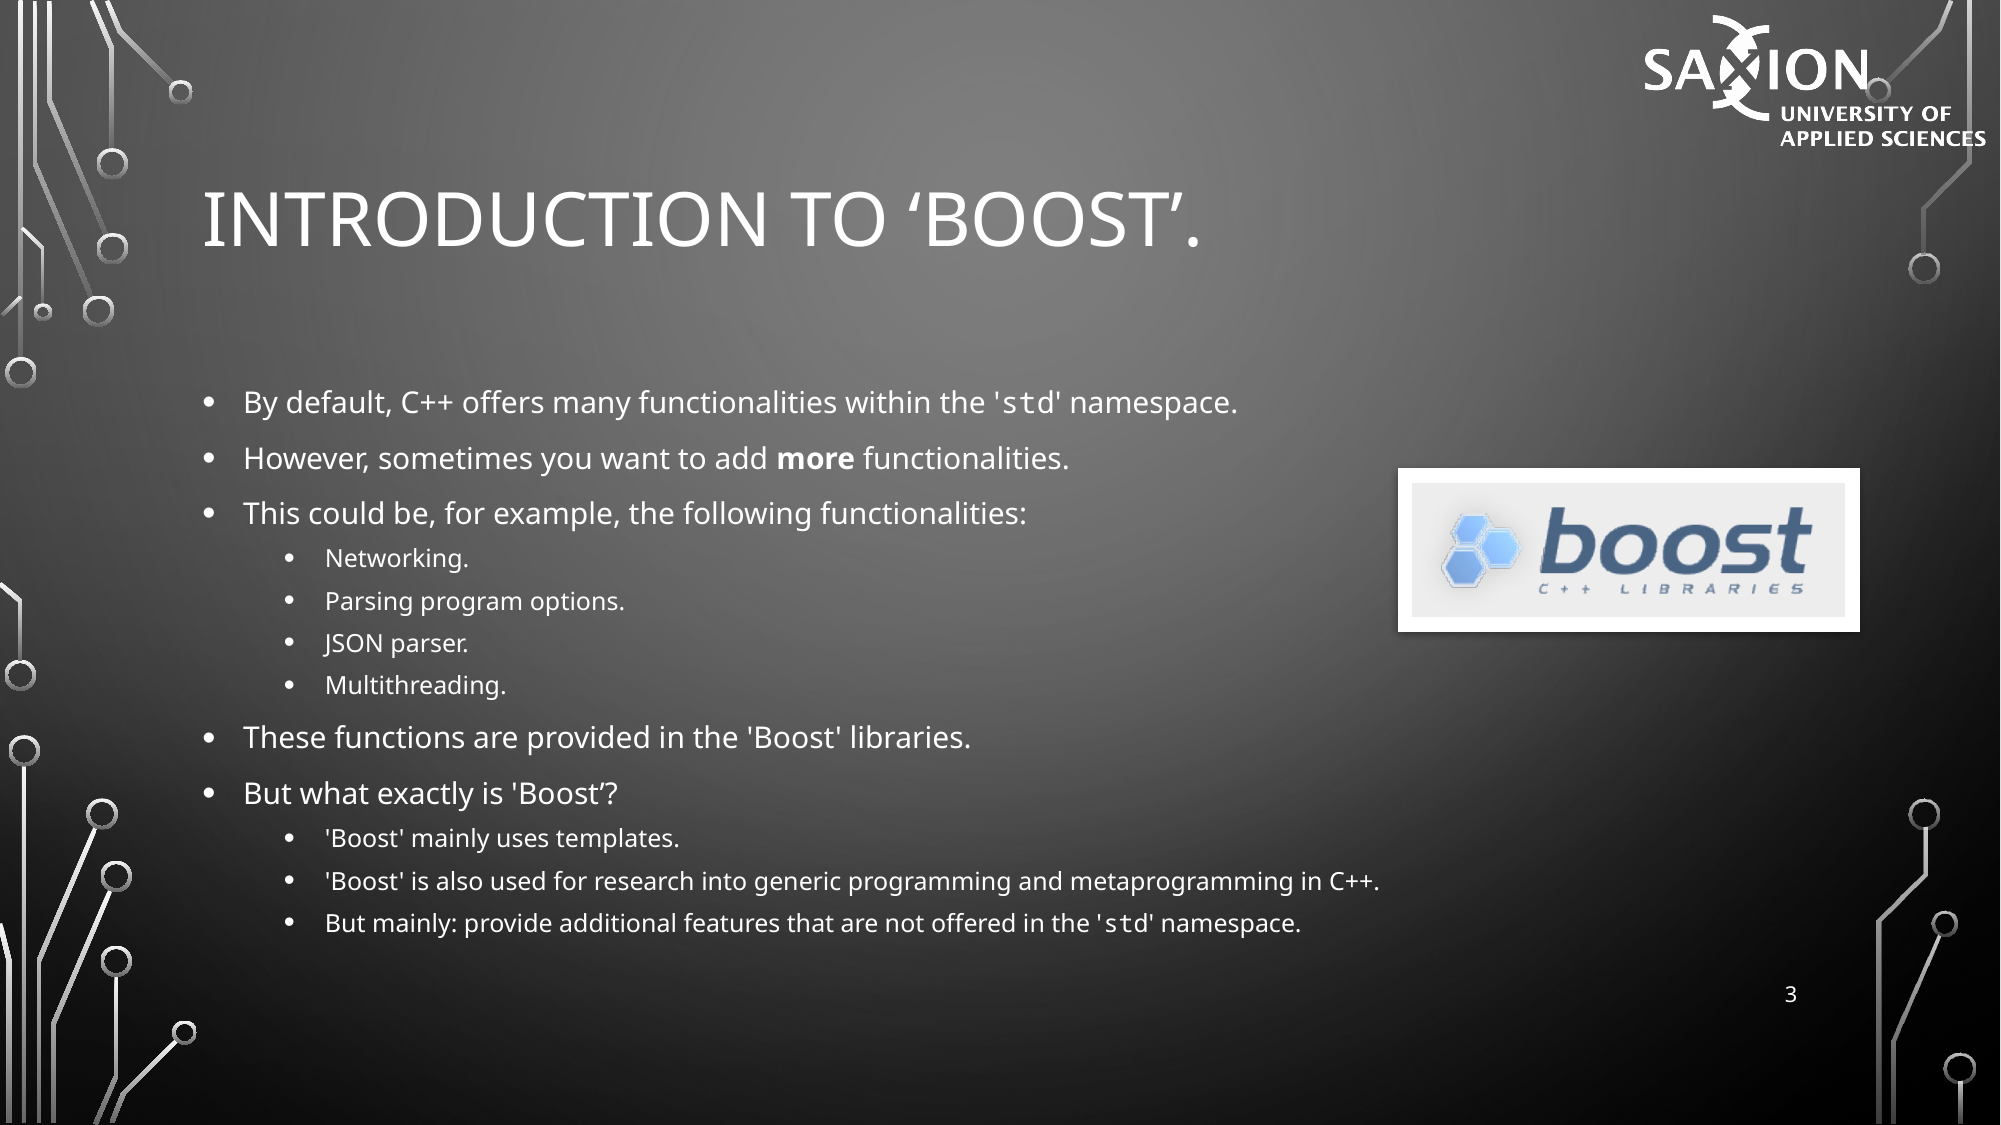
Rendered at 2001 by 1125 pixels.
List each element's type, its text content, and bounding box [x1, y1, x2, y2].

picture [1412, 482, 1846, 618]
slide_number 3 [1685, 965, 1813, 1025]
title Introduction to ‘boost’. [187, 101, 1813, 344]
picture [1643, 13, 1988, 149]
list By default, C++ offers many functionalities within the 'std' namespace. However, sometimes you want to add more functionalities. This could be, for example, the following functionalities: Networking. Parsing program options. JSON parser. Multithreading. These functions are provided in the 'Boost' libraries. But what exactly is 'Boost’? 'Boost' mainly uses templates. 'Boost' is also used for research into generic programming and metaprogramming in C++. But mainly: provide additional features that are not offered in the 'std' namespace. [187, 369, 1813, 950]
